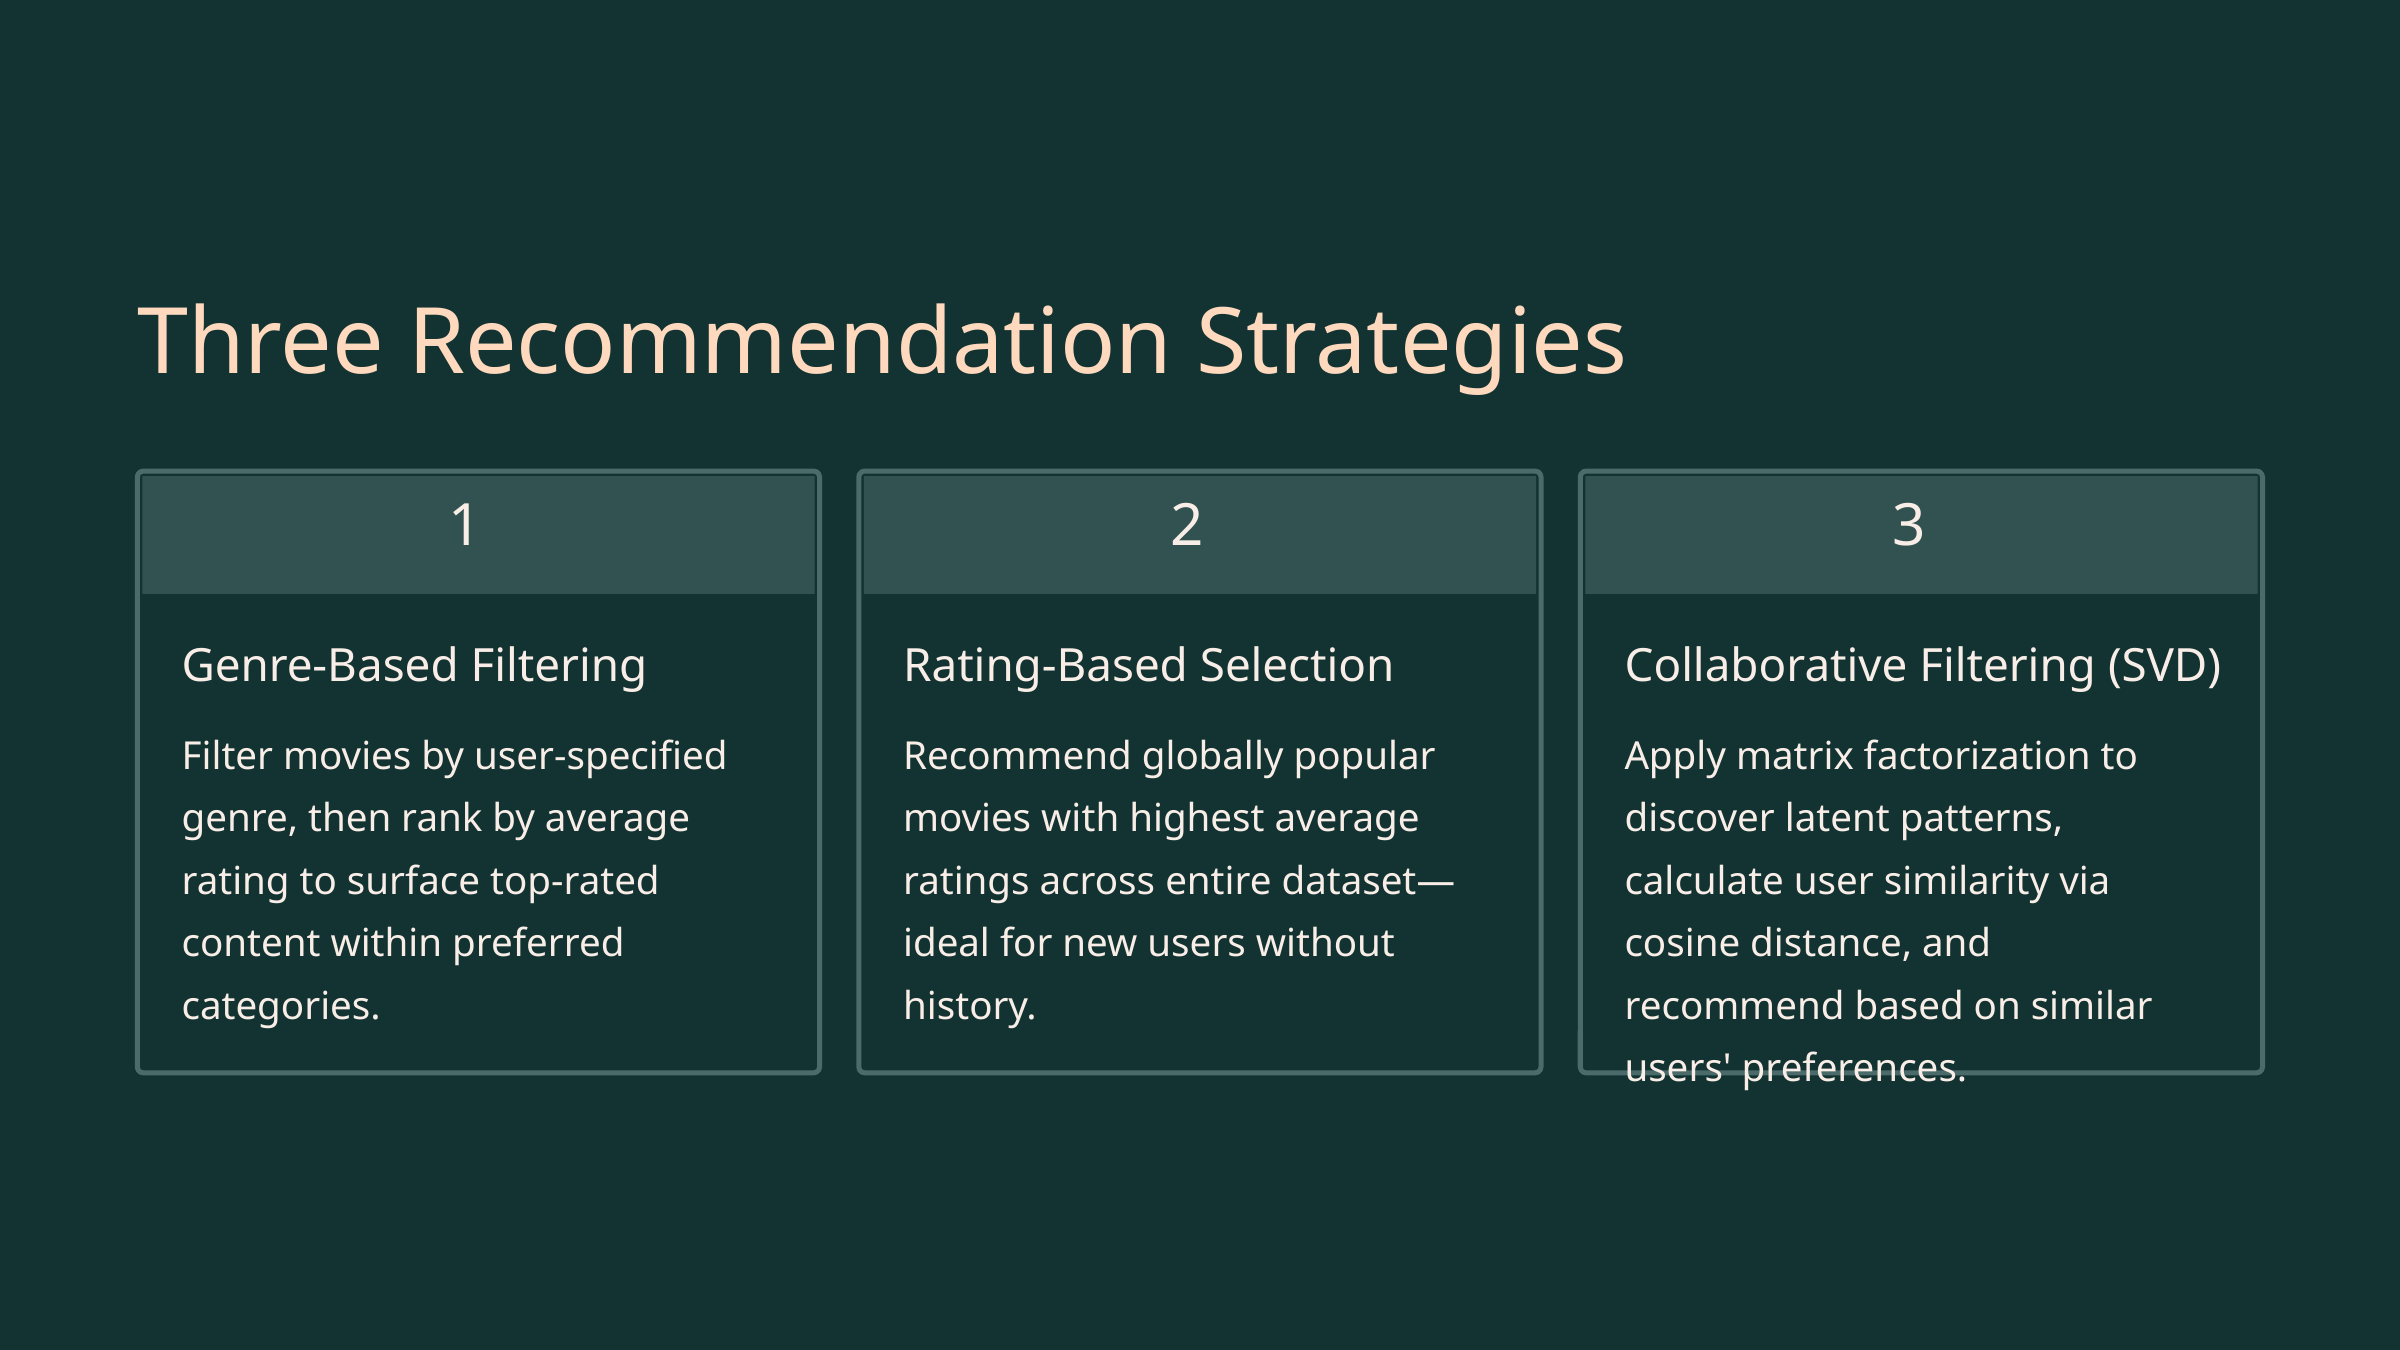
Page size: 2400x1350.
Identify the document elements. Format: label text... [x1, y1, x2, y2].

text_box Recommend globally popular movies with highest average ratings across entire dataset—ideal for new users without history. [903, 714, 1497, 1029]
text_box 2 [1170, 498, 1230, 572]
text_box [1580, 471, 2263, 1073]
text_box [137, 471, 820, 1073]
text_box Apply matrix factorization to discover latent patterns, calculate user similarity via cosine distance, and recommend based on similar users' preferences. [1624, 714, 2219, 1029]
text_box [863, 476, 1537, 594]
text_box 3 [1892, 498, 1951, 572]
text_box Collaborative Filtering (SVD) [1624, 633, 2210, 691]
text_box Three Recommendation Strategies [137, 277, 1578, 393]
text_box Rating-Based Selection [903, 633, 1382, 691]
text_box [1585, 476, 2258, 594]
text_box [142, 476, 815, 594]
text_box Filter movies by user-specified genre, then rank by average rating to surface top-rated content within preferred categories. [181, 714, 776, 1029]
text_box [858, 471, 1542, 1073]
text_box 1 [449, 498, 508, 572]
text_box Genre-Based Filtering [181, 633, 644, 691]
